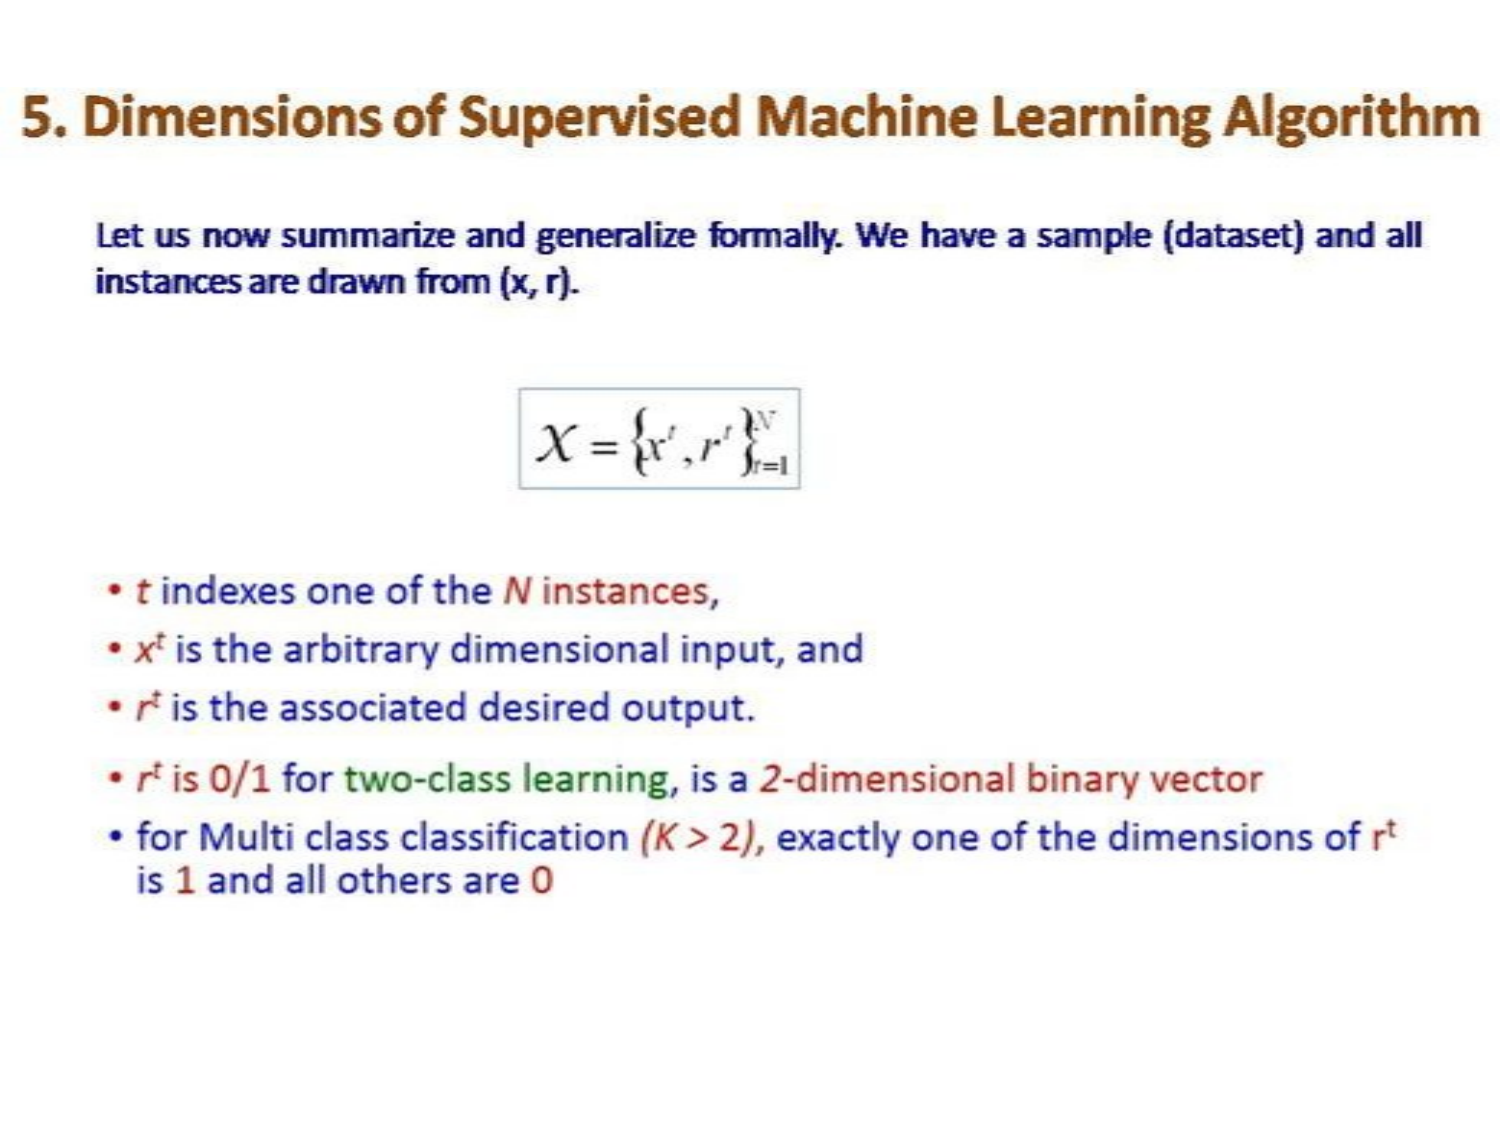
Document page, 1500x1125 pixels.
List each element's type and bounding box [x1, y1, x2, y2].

picture [0, 87, 1500, 1001]
